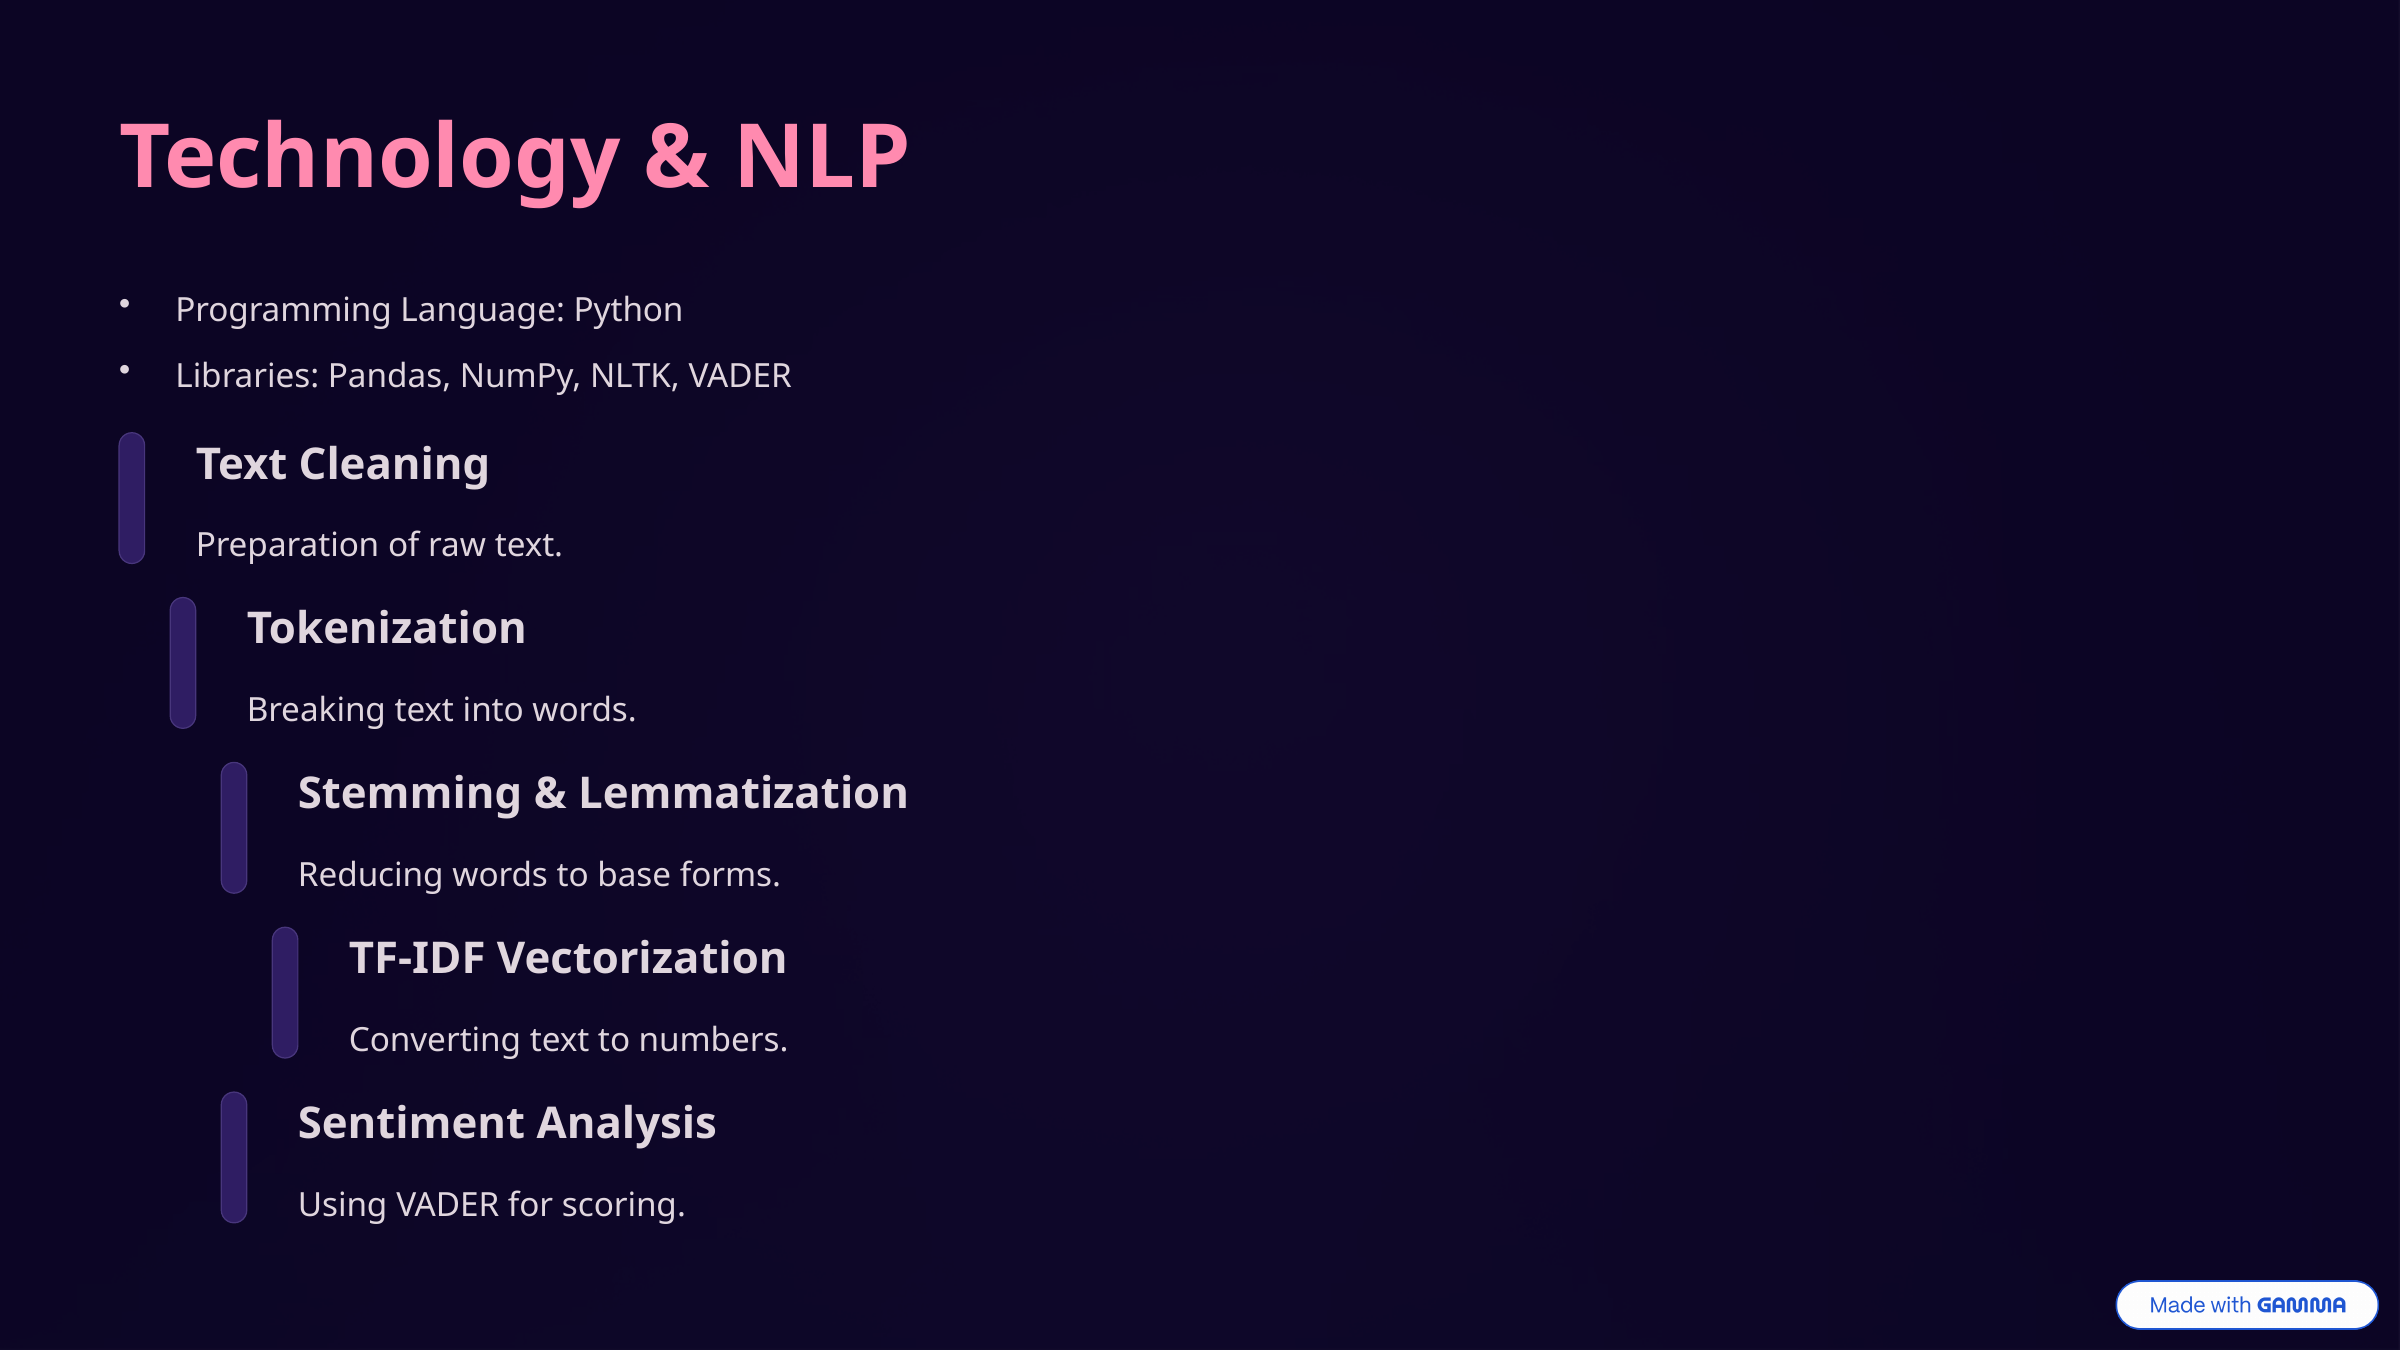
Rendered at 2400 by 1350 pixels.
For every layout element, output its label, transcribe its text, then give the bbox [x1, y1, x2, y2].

text_box [272, 927, 298, 1059]
text_box Preparation of raw text. [195, 508, 2281, 564]
text_box Breaking text into words. [246, 673, 2281, 729]
text_box TF-IDF Vectorization [349, 927, 796, 983]
text_box Sentiment Analysis [297, 1091, 745, 1148]
text_box Programming Language: Python [119, 273, 2281, 328]
text_box Libraries: Pandas, NumPy, NLTK, VADER [119, 339, 2281, 395]
text_box Converting text to numbers. [348, 1003, 2281, 1058]
text_box Stemming & Lemmatization [297, 762, 874, 819]
text_box [119, 432, 145, 564]
text_box [221, 1092, 247, 1223]
picture [2106, 1271, 2389, 1339]
text_box Tokenization [246, 597, 694, 654]
text_box Using VADER for scoring. [297, 1168, 2281, 1223]
text_box Technology & NLP [119, 93, 1014, 206]
text_box [170, 597, 196, 729]
text_box Text Cleaning [195, 432, 643, 489]
text_box Reducing words to base forms. [297, 838, 2281, 894]
text_box [221, 762, 247, 894]
